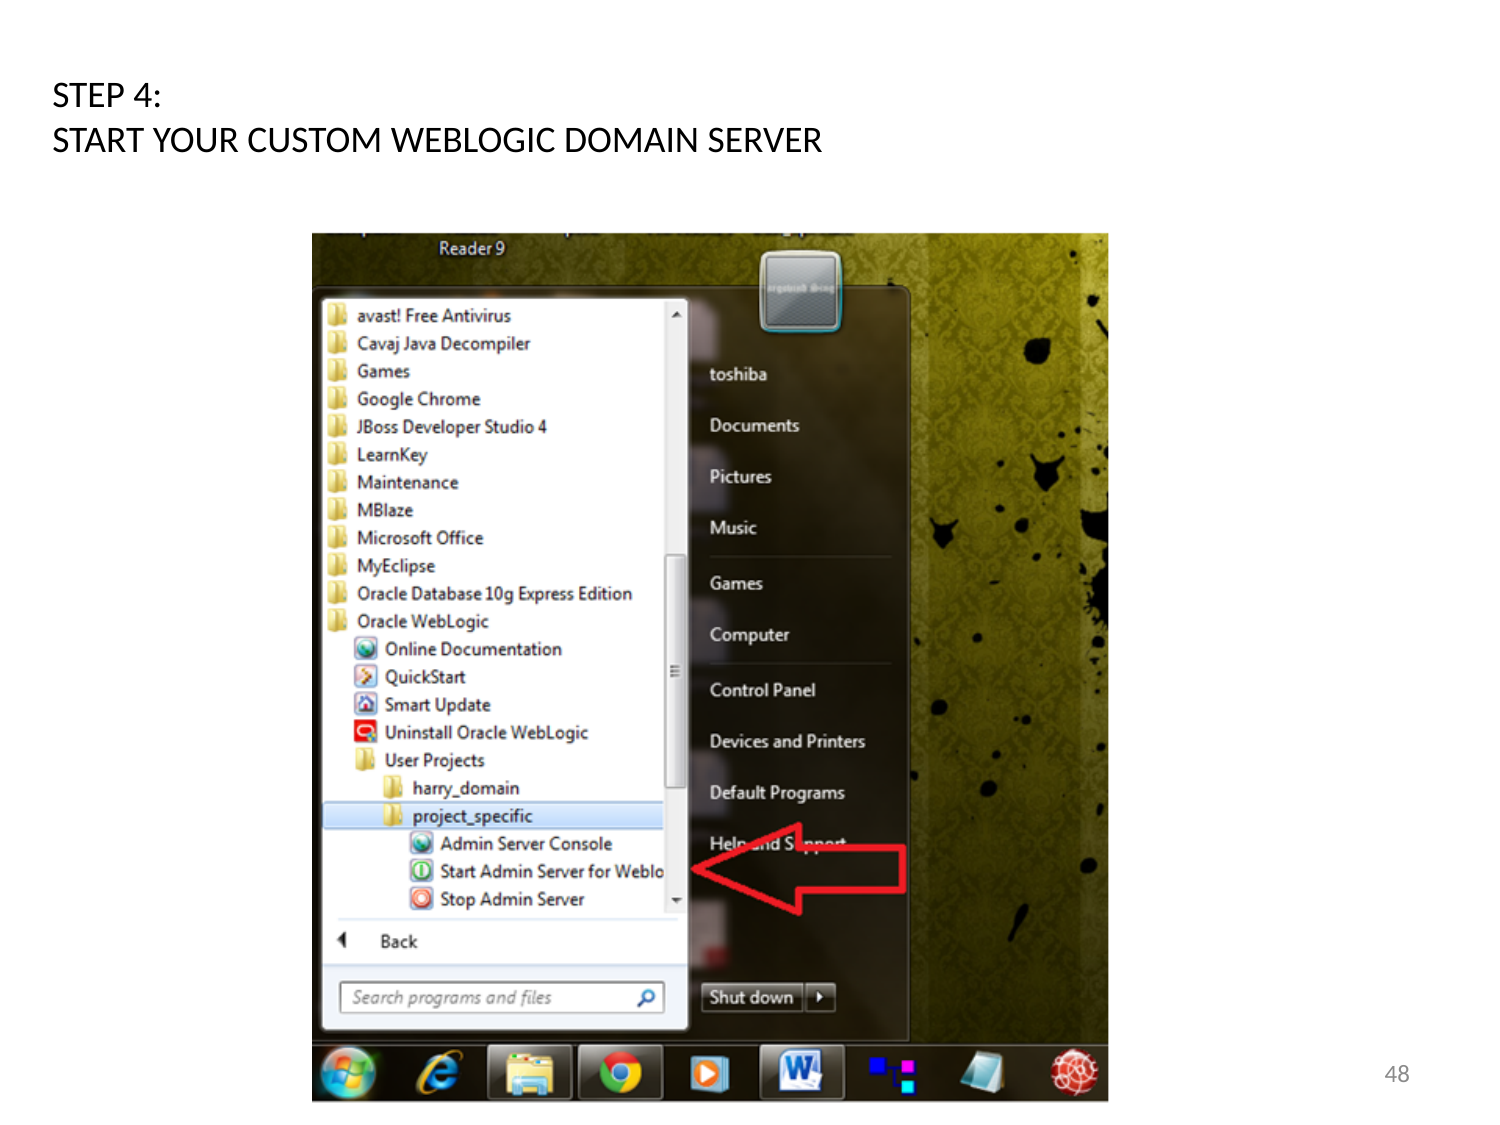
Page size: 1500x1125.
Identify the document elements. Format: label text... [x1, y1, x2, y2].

slide_number 48 [1146, 1042, 1425, 1103]
picture [312, 199, 1143, 1121]
text_box STEP 4: START YOUR CUSTOM WEBLOGIC DOMAIN SERVER [37, 62, 1275, 168]
